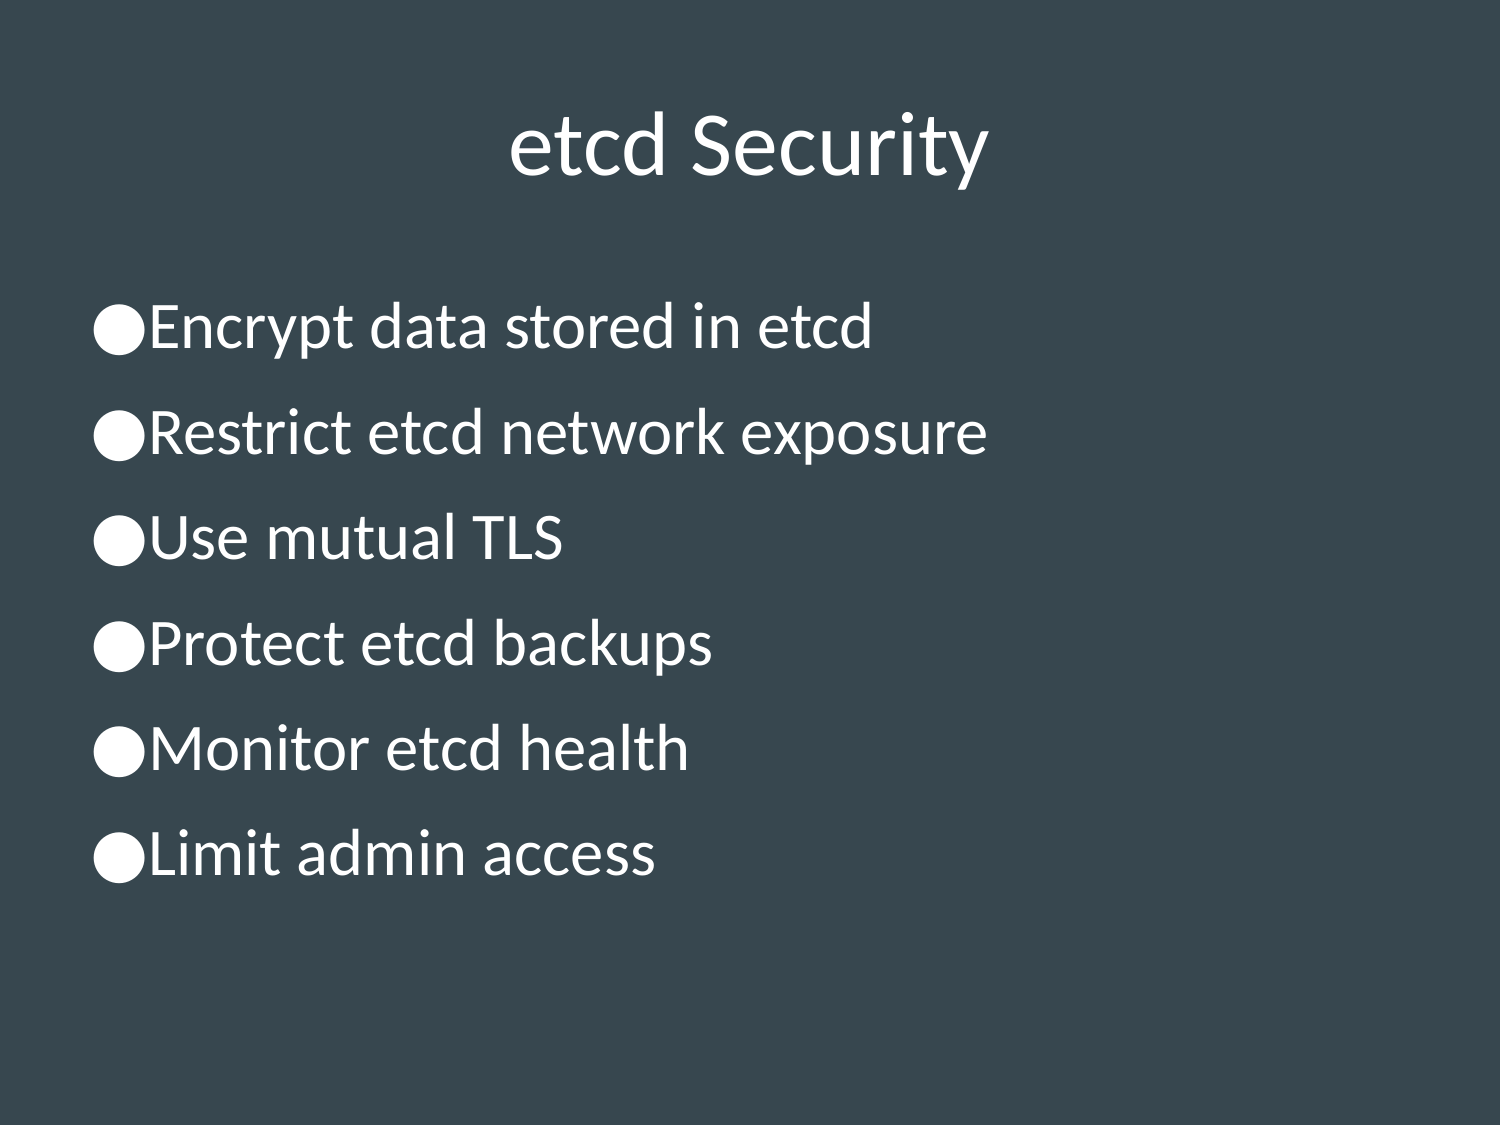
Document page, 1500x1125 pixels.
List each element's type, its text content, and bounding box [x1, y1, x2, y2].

list Encrypt data stored in etcd Restrict etcd network exposure Use mutual TLS Protect etcd backups Monitor etcd health Limit admin access [75, 262, 1425, 1005]
title etcd Security [75, 45, 1425, 233]
